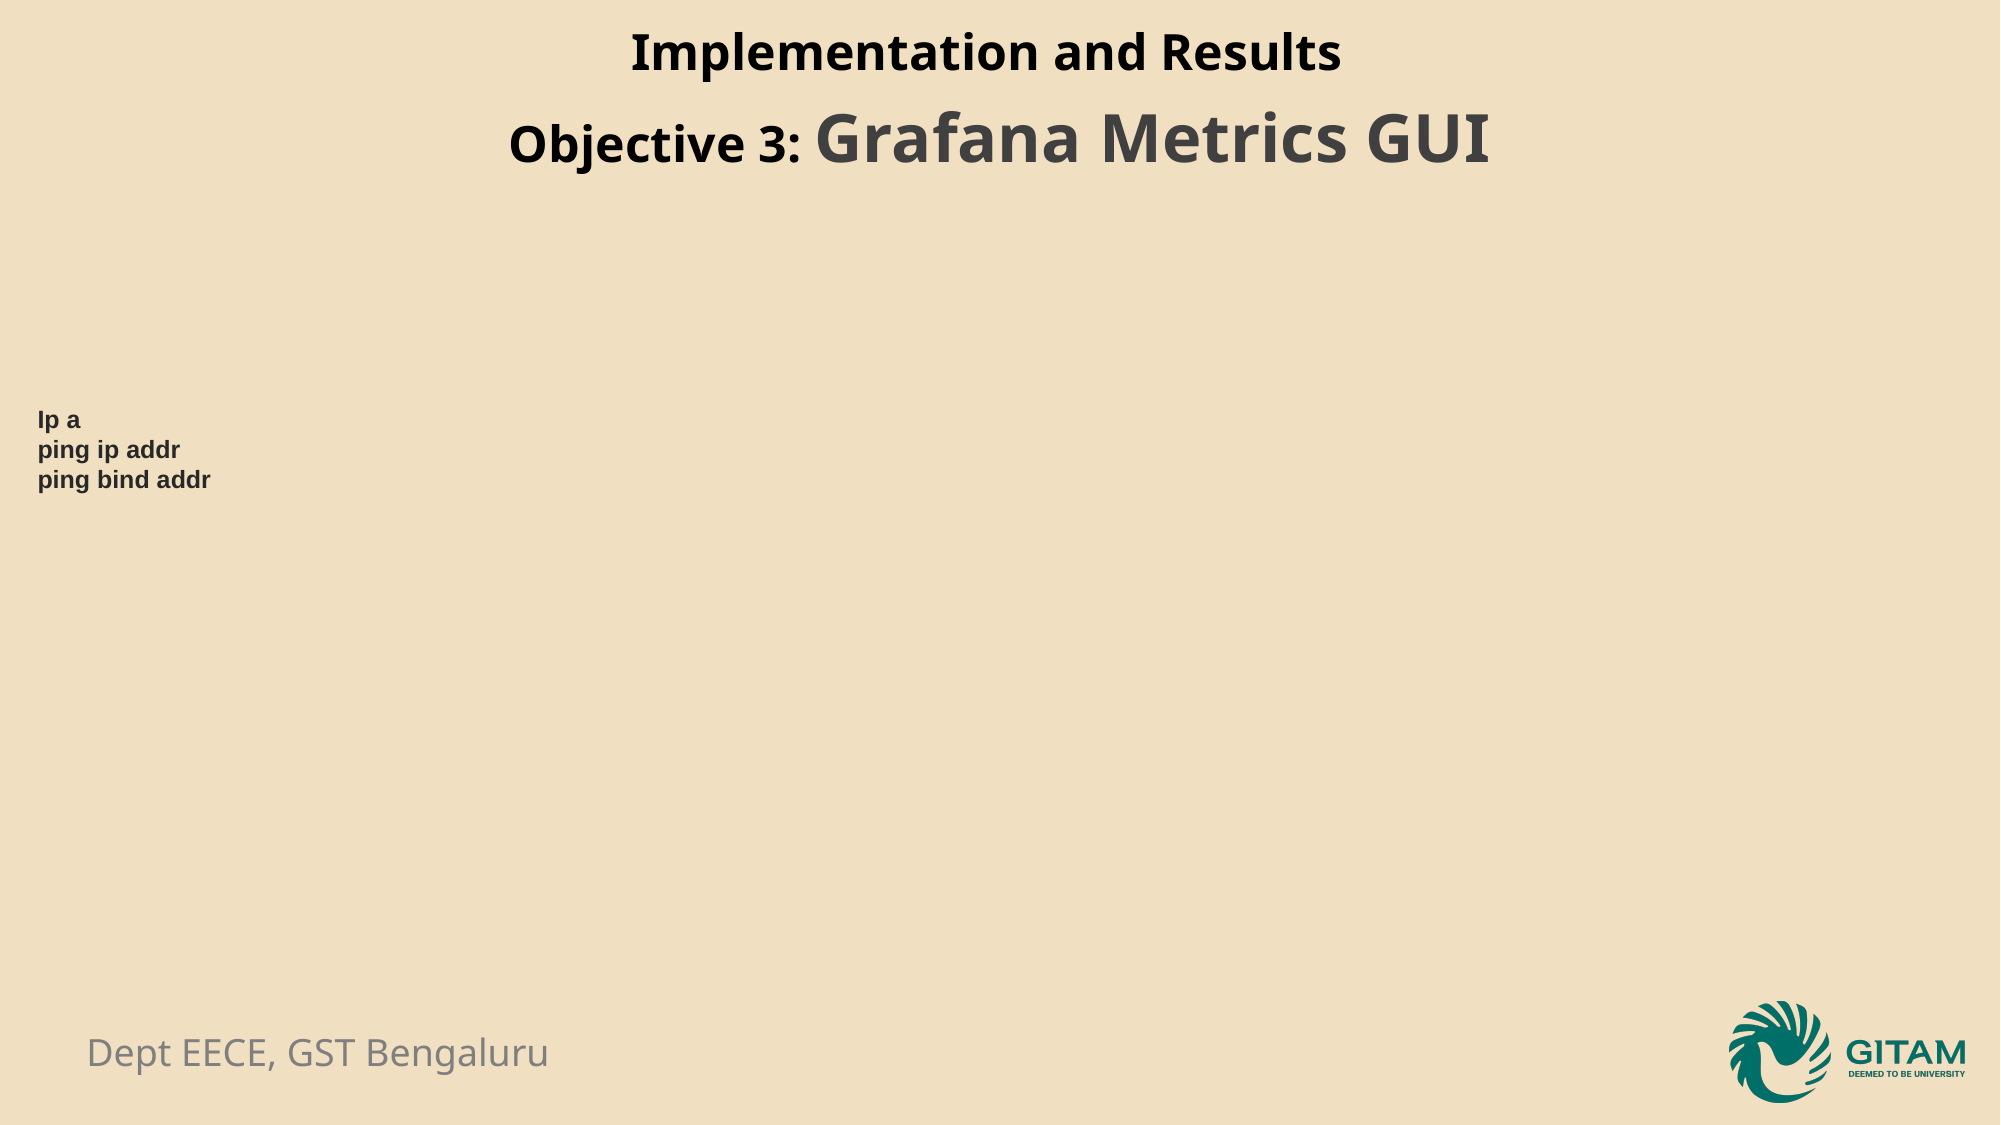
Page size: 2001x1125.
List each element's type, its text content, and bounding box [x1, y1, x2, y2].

text_box Implementation and Results [137, 12, 1863, 87]
text_box Objective 3: Grafana Metrics GUI [137, 87, 1863, 175]
text_box Ip a ping ip addr ping bind addr [37, 403, 756, 531]
picture [1729, 1001, 1965, 1103]
